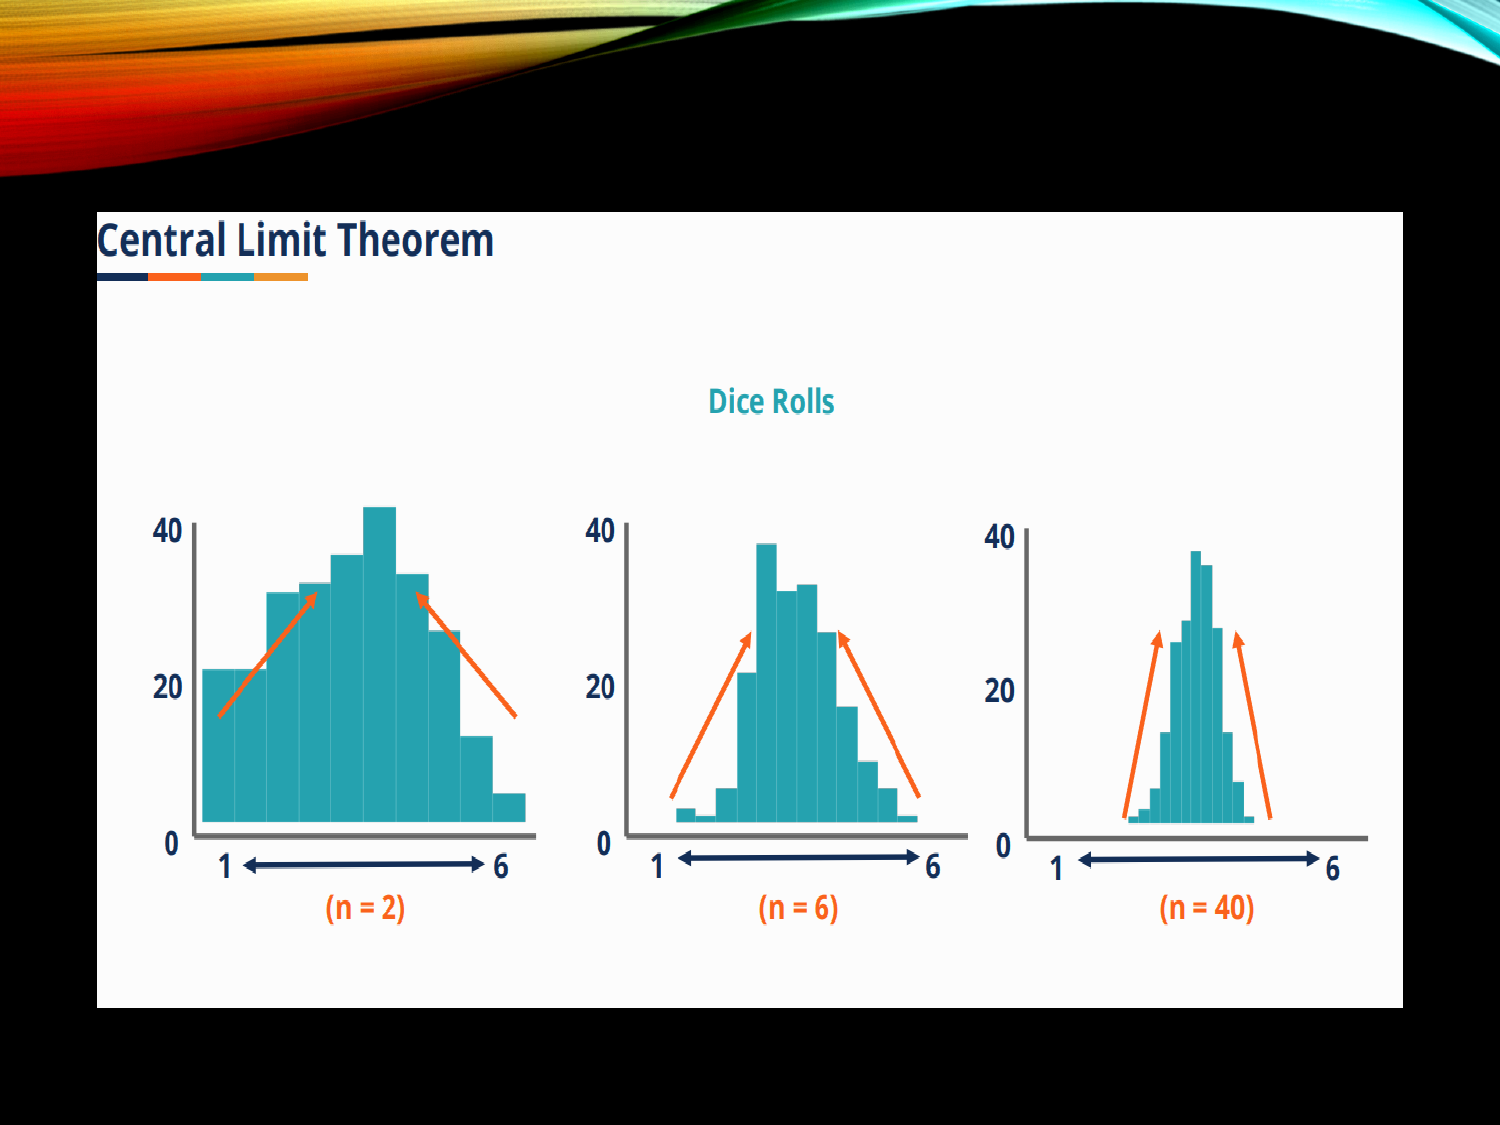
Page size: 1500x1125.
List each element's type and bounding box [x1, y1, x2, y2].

list [97, 212, 1403, 1009]
picture [0, 0, 1500, 178]
